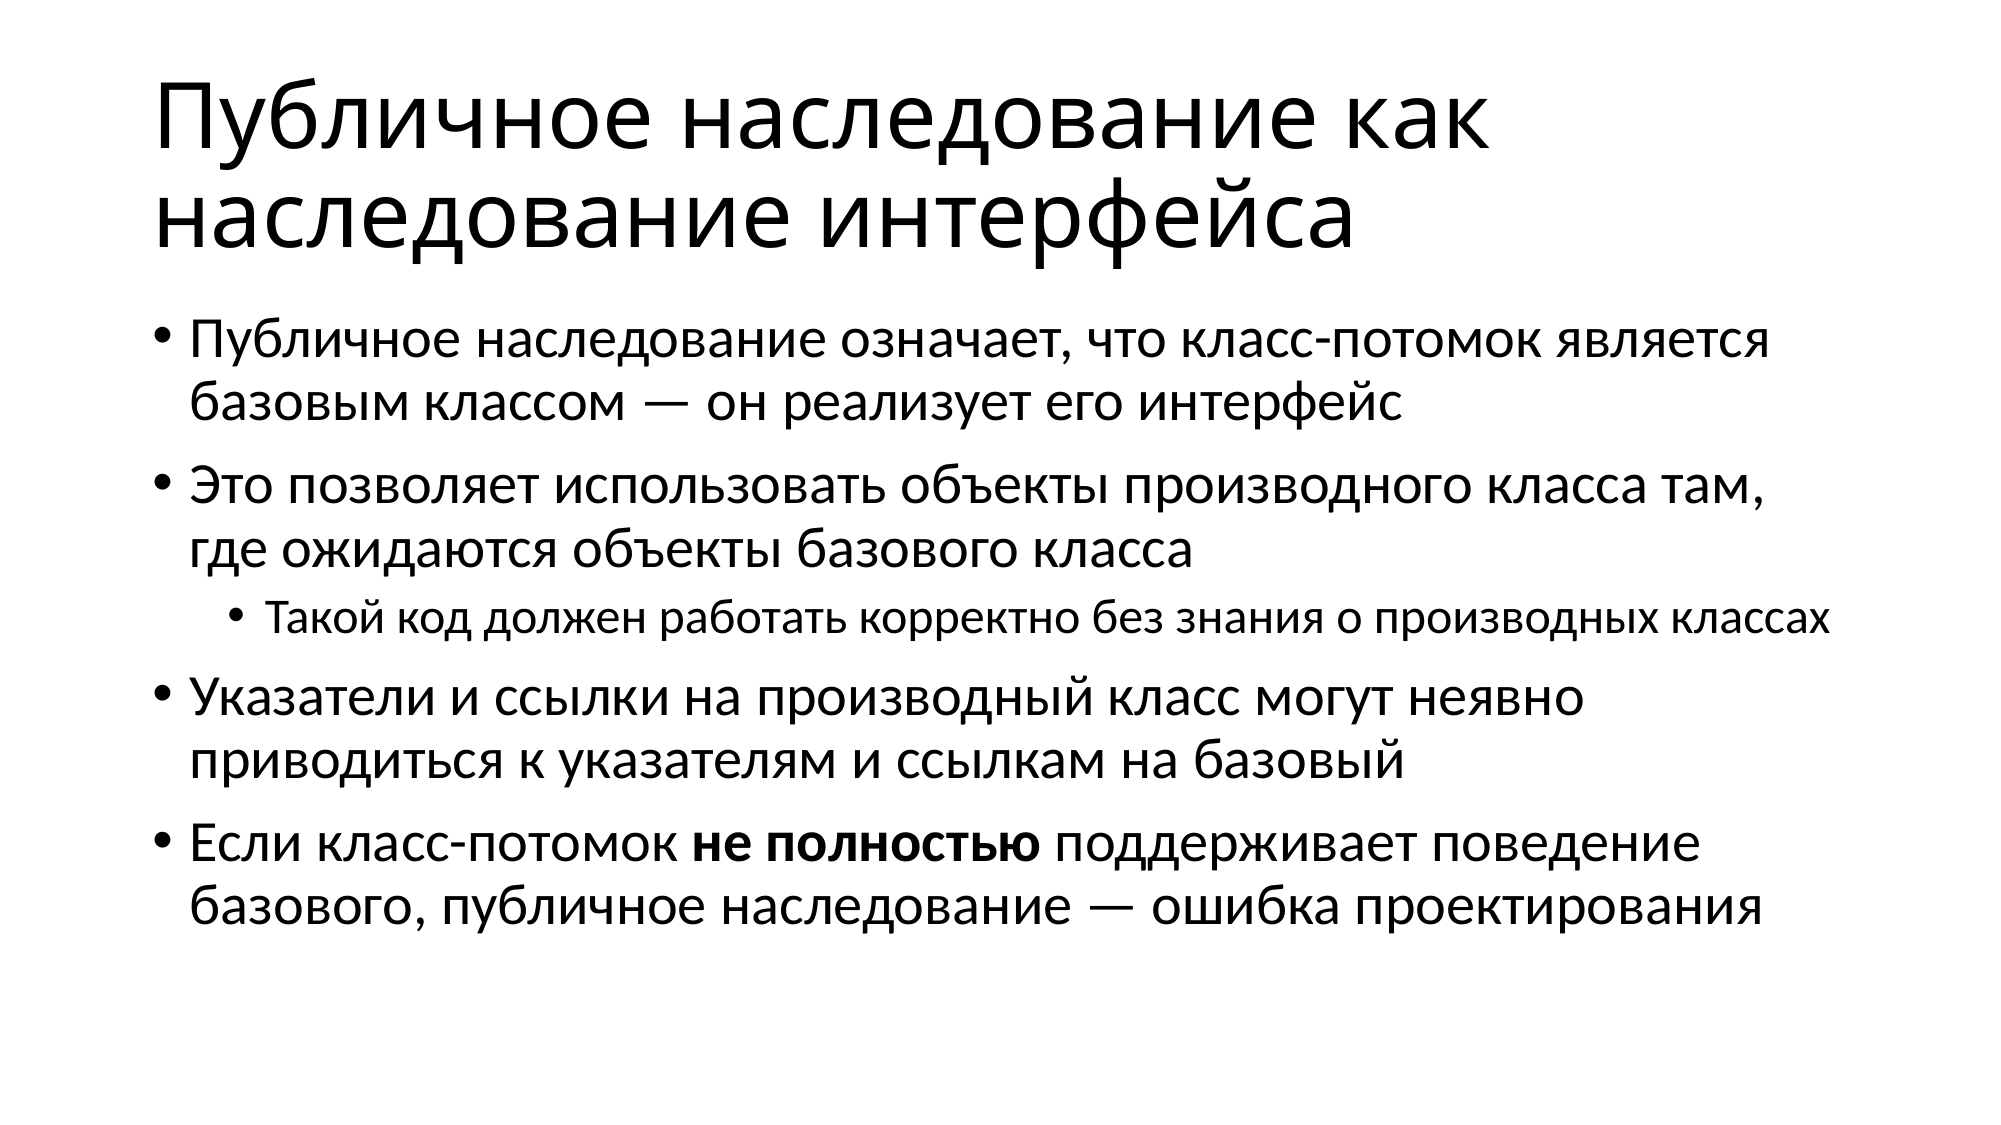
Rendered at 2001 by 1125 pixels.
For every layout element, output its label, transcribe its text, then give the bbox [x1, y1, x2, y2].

title Публичное наследование как наследование интерфейса [137, 59, 1863, 278]
list Публичное наследование означает, что класс-потомок является базовым классом — он реализует его интерфейс Это позволяет использовать объекты производного класса там, где ожидаются объекты базового класса Такой код должен работать корректно без знания о производных классах Указатели и ссылки на производный класс могут неявно приводиться к указателям и ссылкам на базовый Если класс-потомок не полностью поддерживает поведение базового, публичное наследование — ошибка проектирования [137, 299, 1863, 1014]
